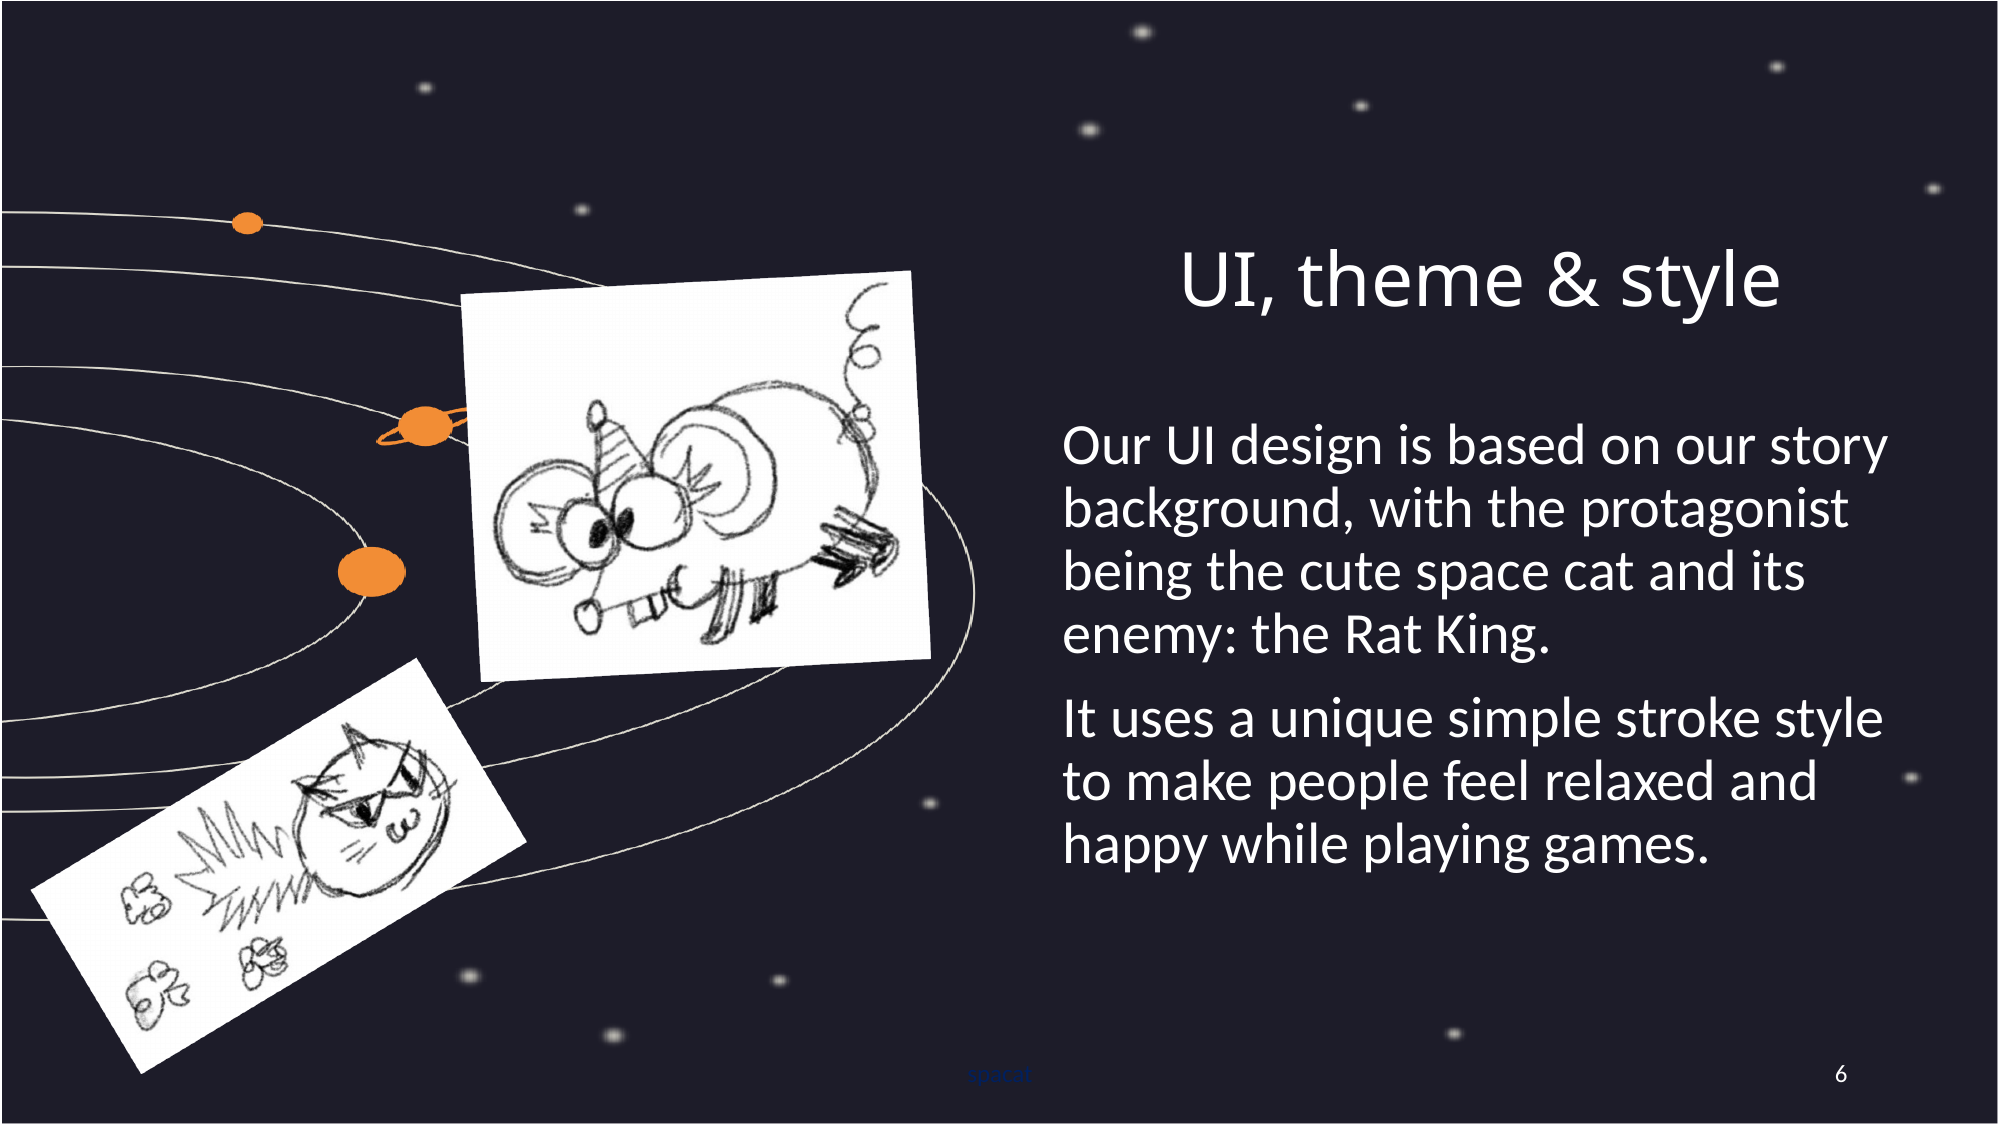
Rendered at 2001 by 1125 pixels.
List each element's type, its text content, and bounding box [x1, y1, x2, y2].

title UI, theme & style [1013, 222, 1947, 342]
footer spacat [662, 1042, 1338, 1103]
slide_number 6 [1412, 1042, 1863, 1103]
list Our UI design is based on our story background, with the protagonist being the cute space cat and its enemy: the Rat King. It uses a unique simple stroke style to make people feel relaxed and happy while playing games. [1062, 414, 1939, 1014]
picture [0, 0, 2001, 1125]
